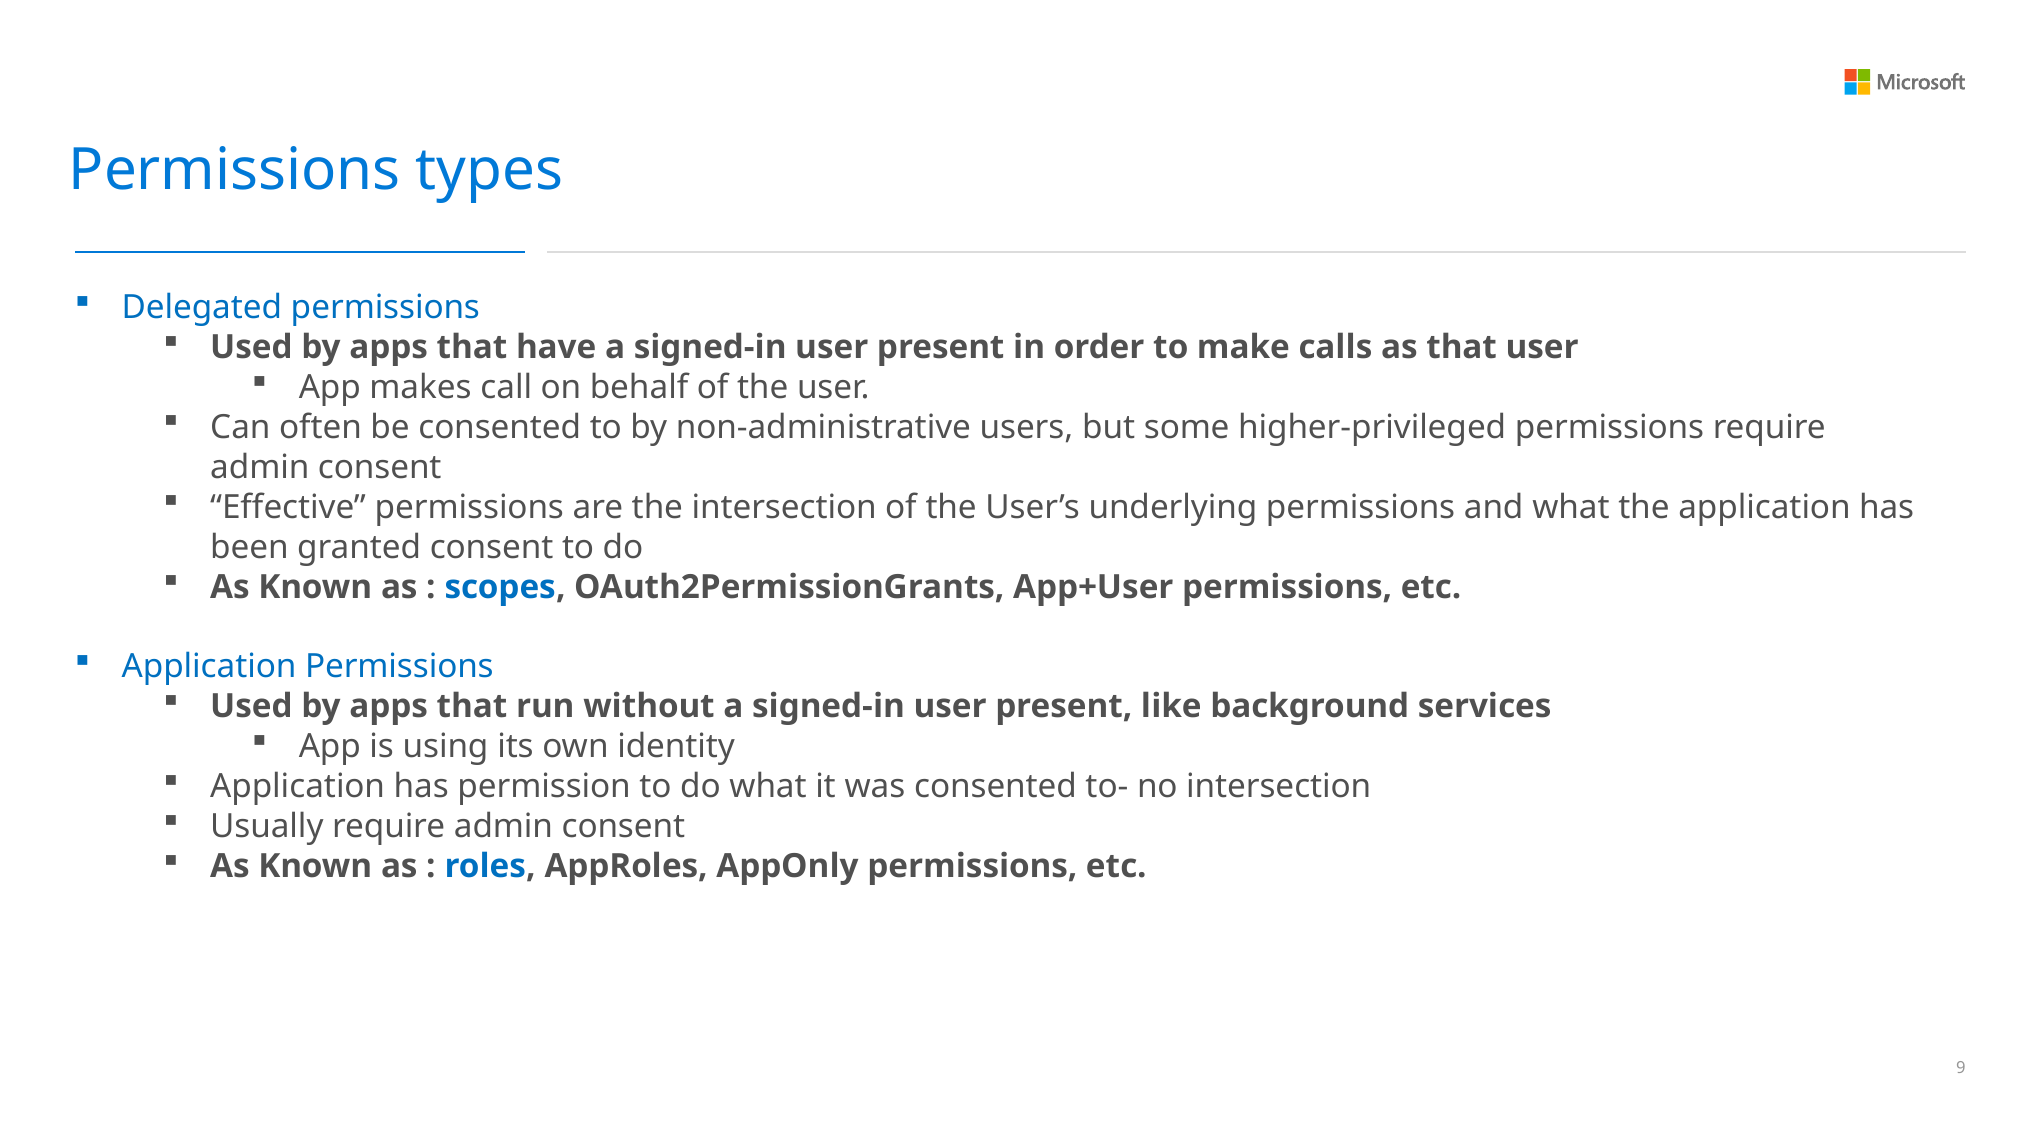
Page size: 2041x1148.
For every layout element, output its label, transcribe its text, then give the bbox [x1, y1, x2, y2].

slide_number 8 [1904, 1058, 1966, 1077]
text_box Delegated permissions Used by apps that have a signed-in user present in order to make calls as that user App makes call on behalf of the user. Can often be consented to by non-administrative users, but some higher-privileged permissions require admin consent “Effective” permissions are the intersection of the User’s underlying permissions and what the application has been granted consent to do As Known as : scopes, OAuth2PermissionGrants, App+User permissions, etc. Application Permissions Used by apps that run without a signed-in user present, like background services App is using its own identity Application has permission to do what it was consented to- no intersection Usually require admin consent As Known as : roles, AppRoles, AppOnly permissions, etc. [60, 278, 1950, 892]
list Permissions types [45, 120, 1968, 200]
